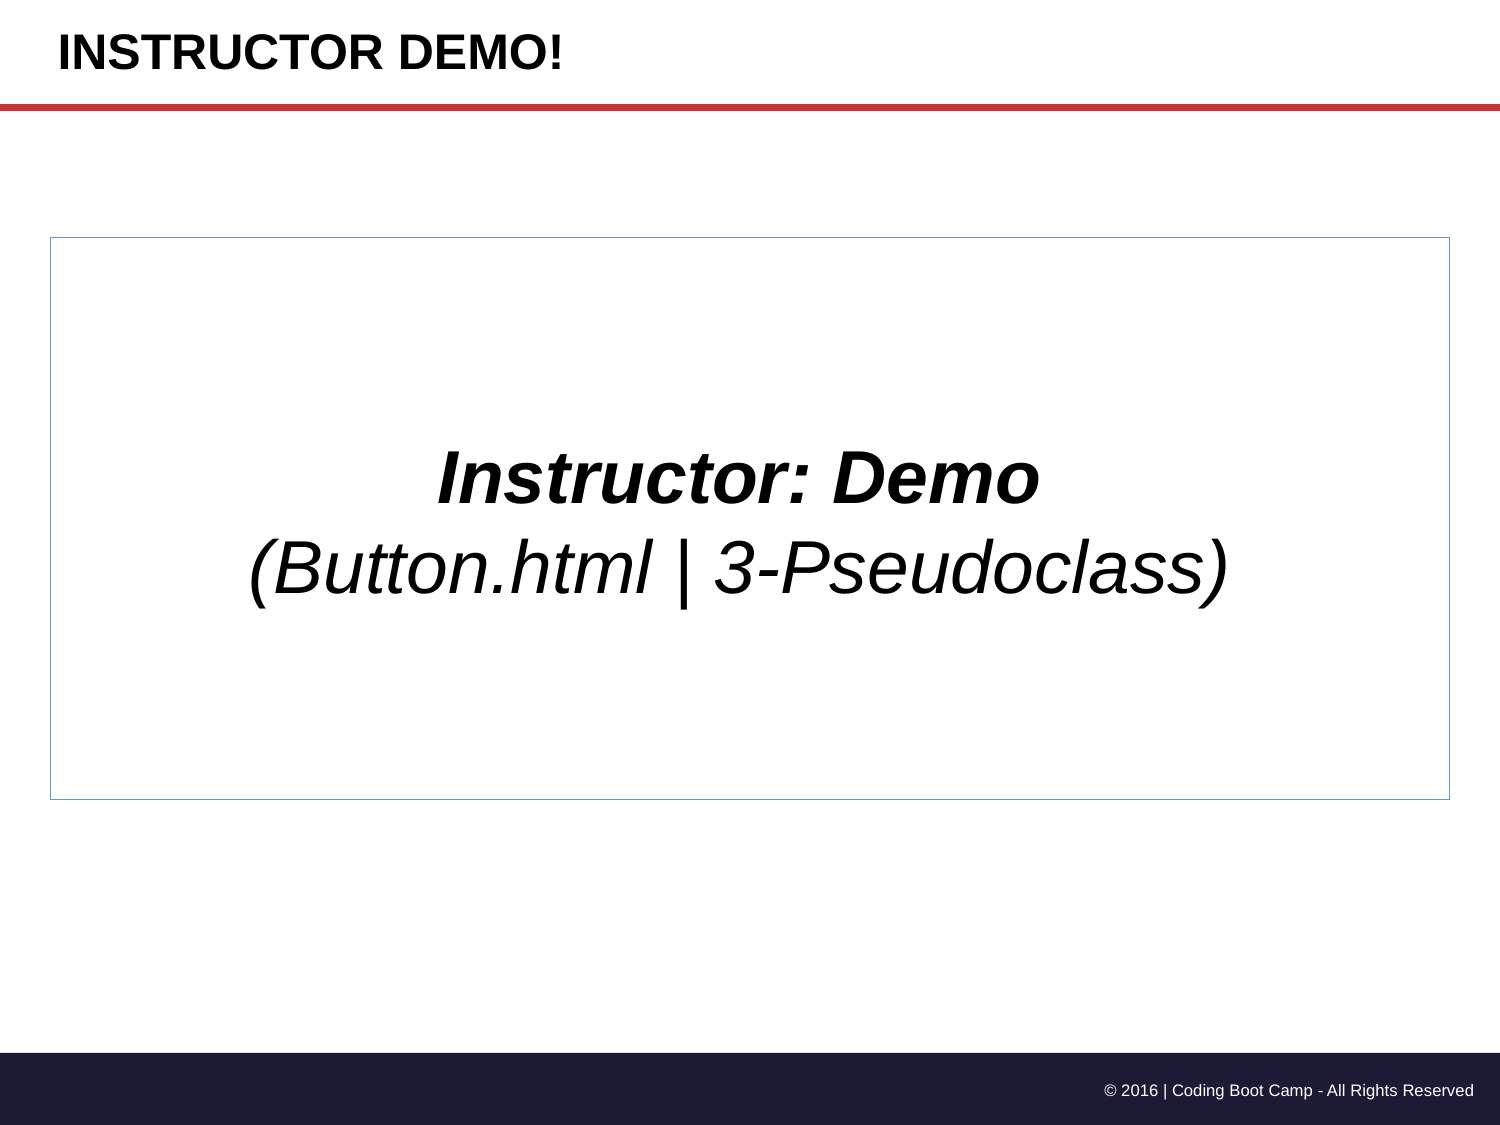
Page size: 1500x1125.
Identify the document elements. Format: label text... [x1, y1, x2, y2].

title INSTRUCTOR DEMO! [49, 0, 948, 108]
text_box Instructor: Demo (Button.html | 3-Pseudoclass) [50, 237, 1450, 800]
